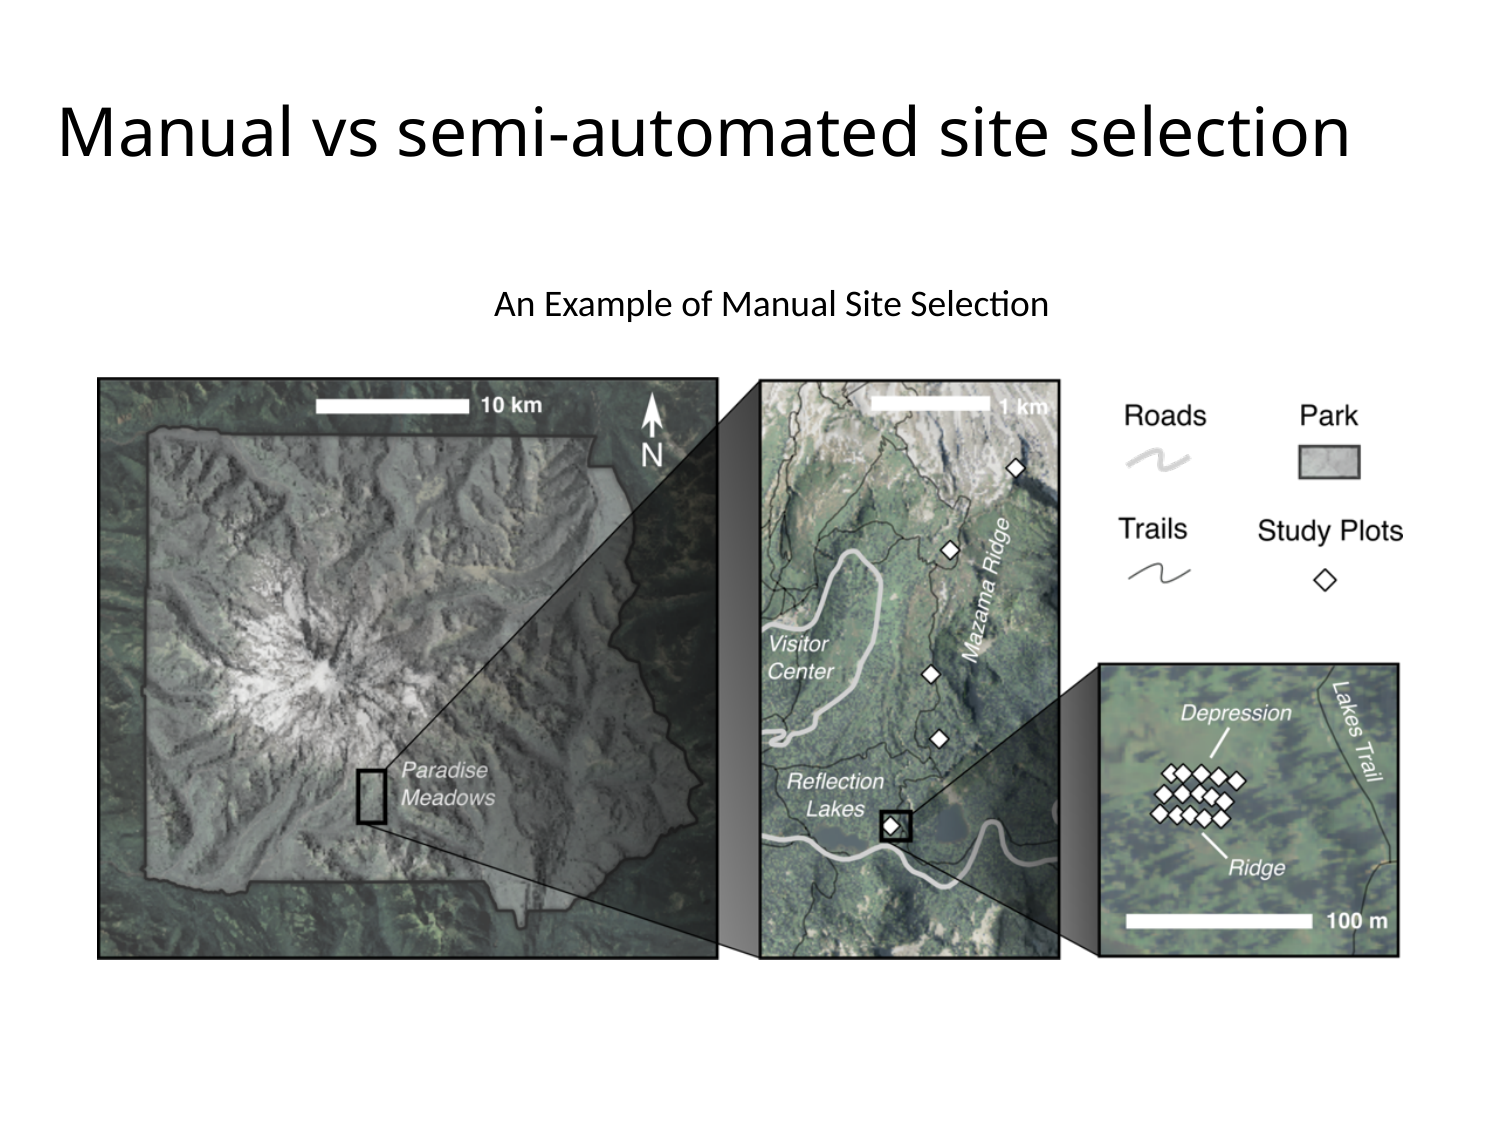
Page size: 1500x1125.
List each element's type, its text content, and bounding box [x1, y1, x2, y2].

picture [97, 377, 1403, 960]
title Manual vs semi-automated site selection [41, 71, 1459, 197]
text_box An Example of Manual Site Selection [479, 271, 1066, 332]
